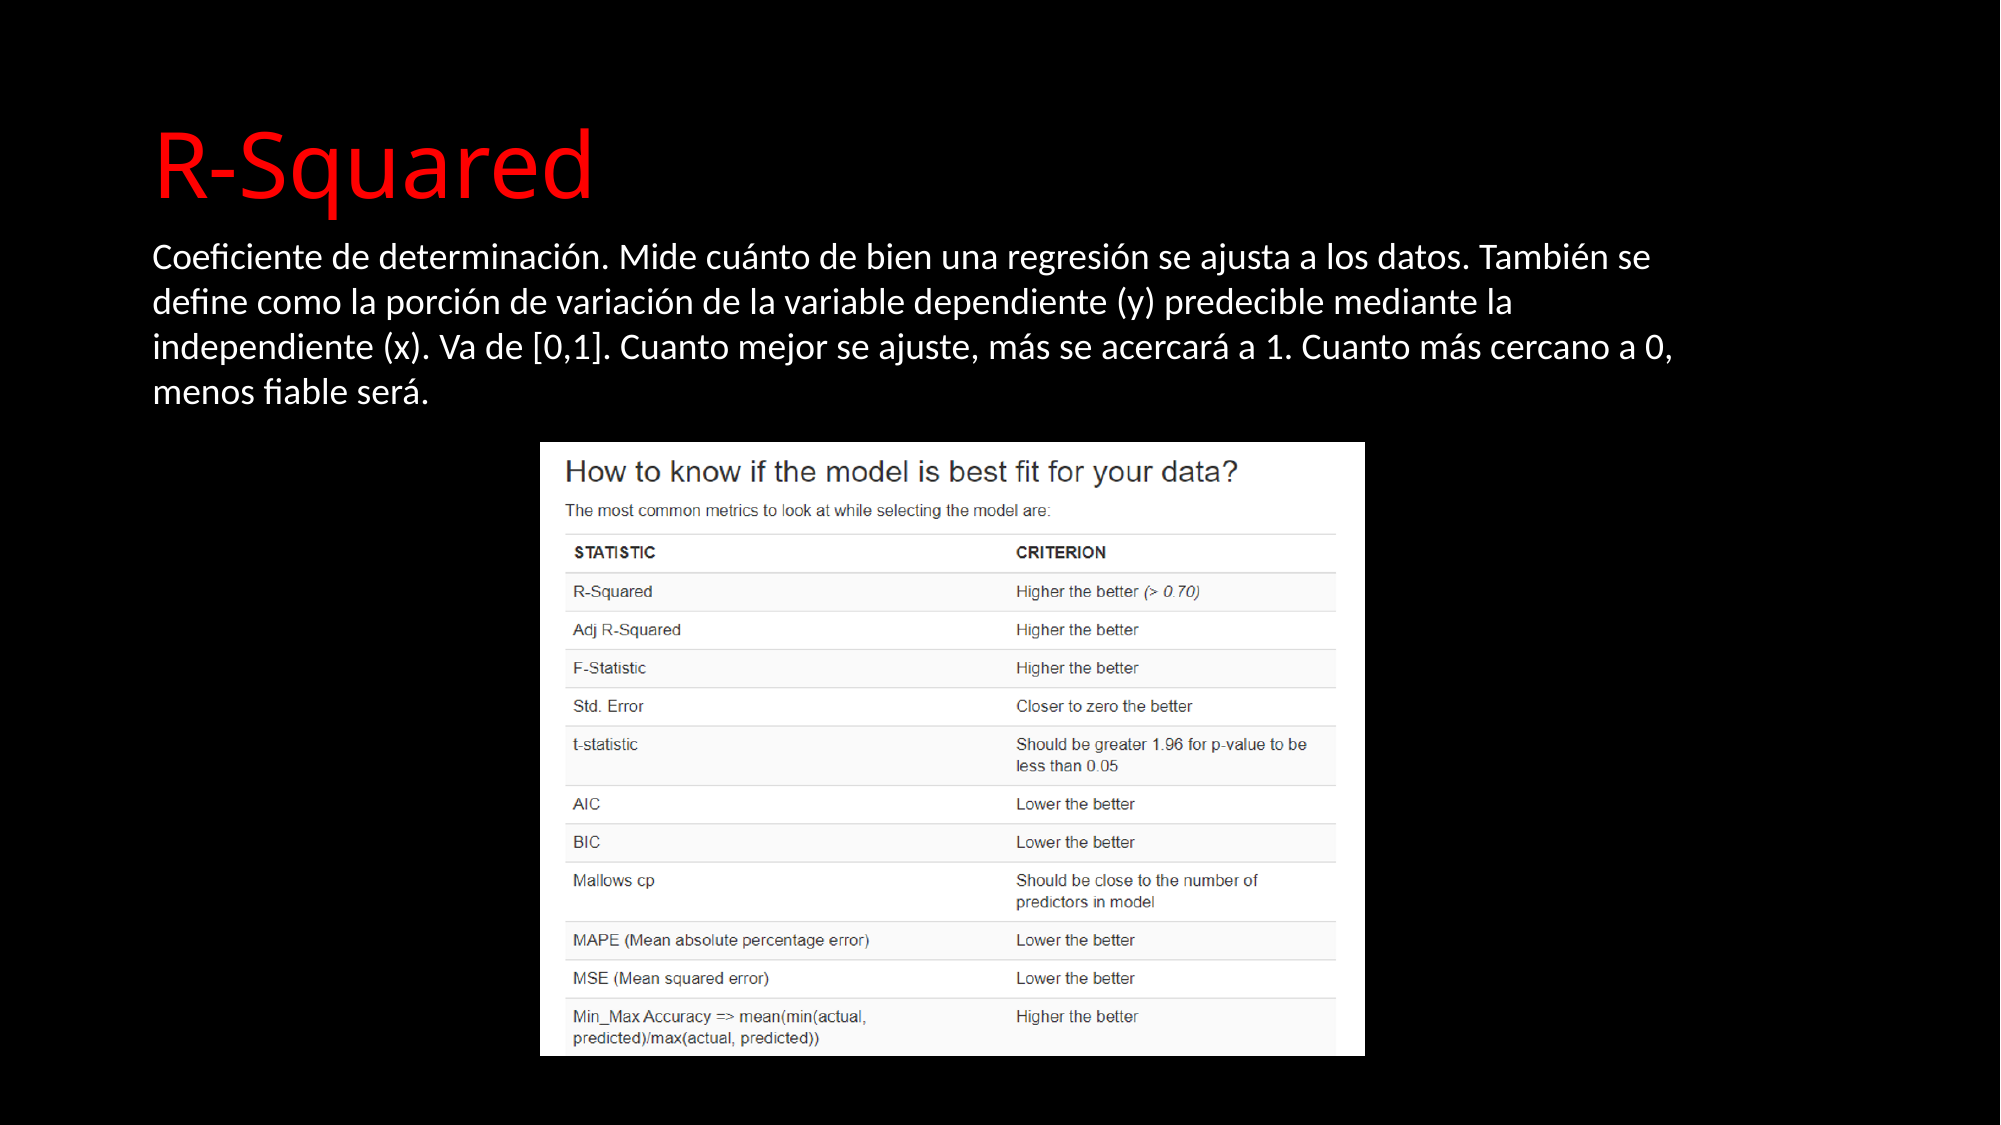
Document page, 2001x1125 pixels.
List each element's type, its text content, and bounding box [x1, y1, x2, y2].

picture [539, 441, 1366, 1056]
text_box Coeficiente de determinación. Mide cuánto de bien una regresión se ajusta a los datos. También se define como la porción de variación de la variable dependiente (y) predecible mediante la independiente (x). Va de [0,1]. Cuanto mejor se ajuste, más se acercará a 1. Cuanto más cercano a 0, menos fiable será. [137, 224, 1750, 420]
text_box R-Squared [137, 59, 1863, 278]
